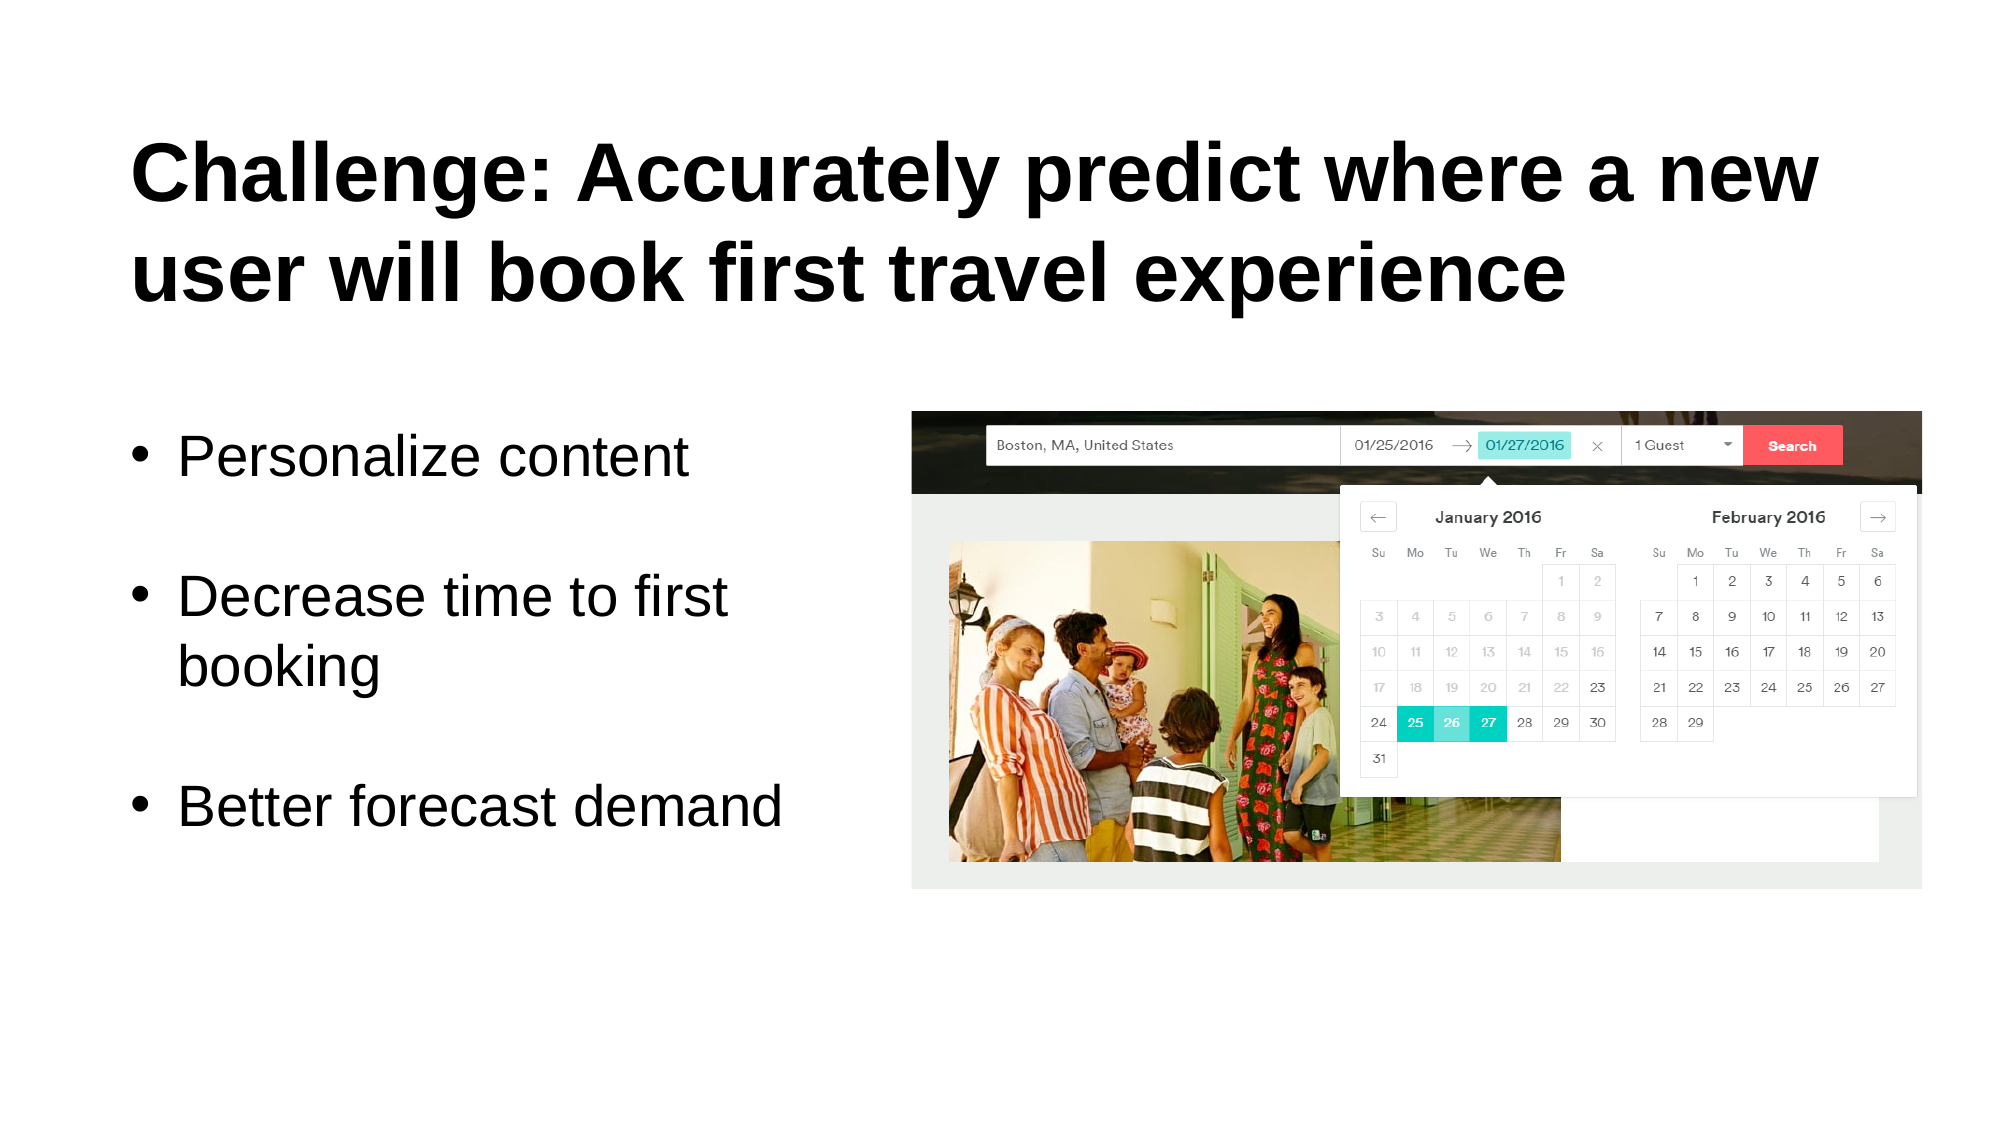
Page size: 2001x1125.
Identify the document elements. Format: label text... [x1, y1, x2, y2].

text_box Challenge: Accurately predict where a new user will book first travel experience [115, 111, 1855, 326]
text_box Personalize content Decrease time to first booking Better forecast demand [115, 411, 911, 846]
picture [911, 411, 1923, 889]
